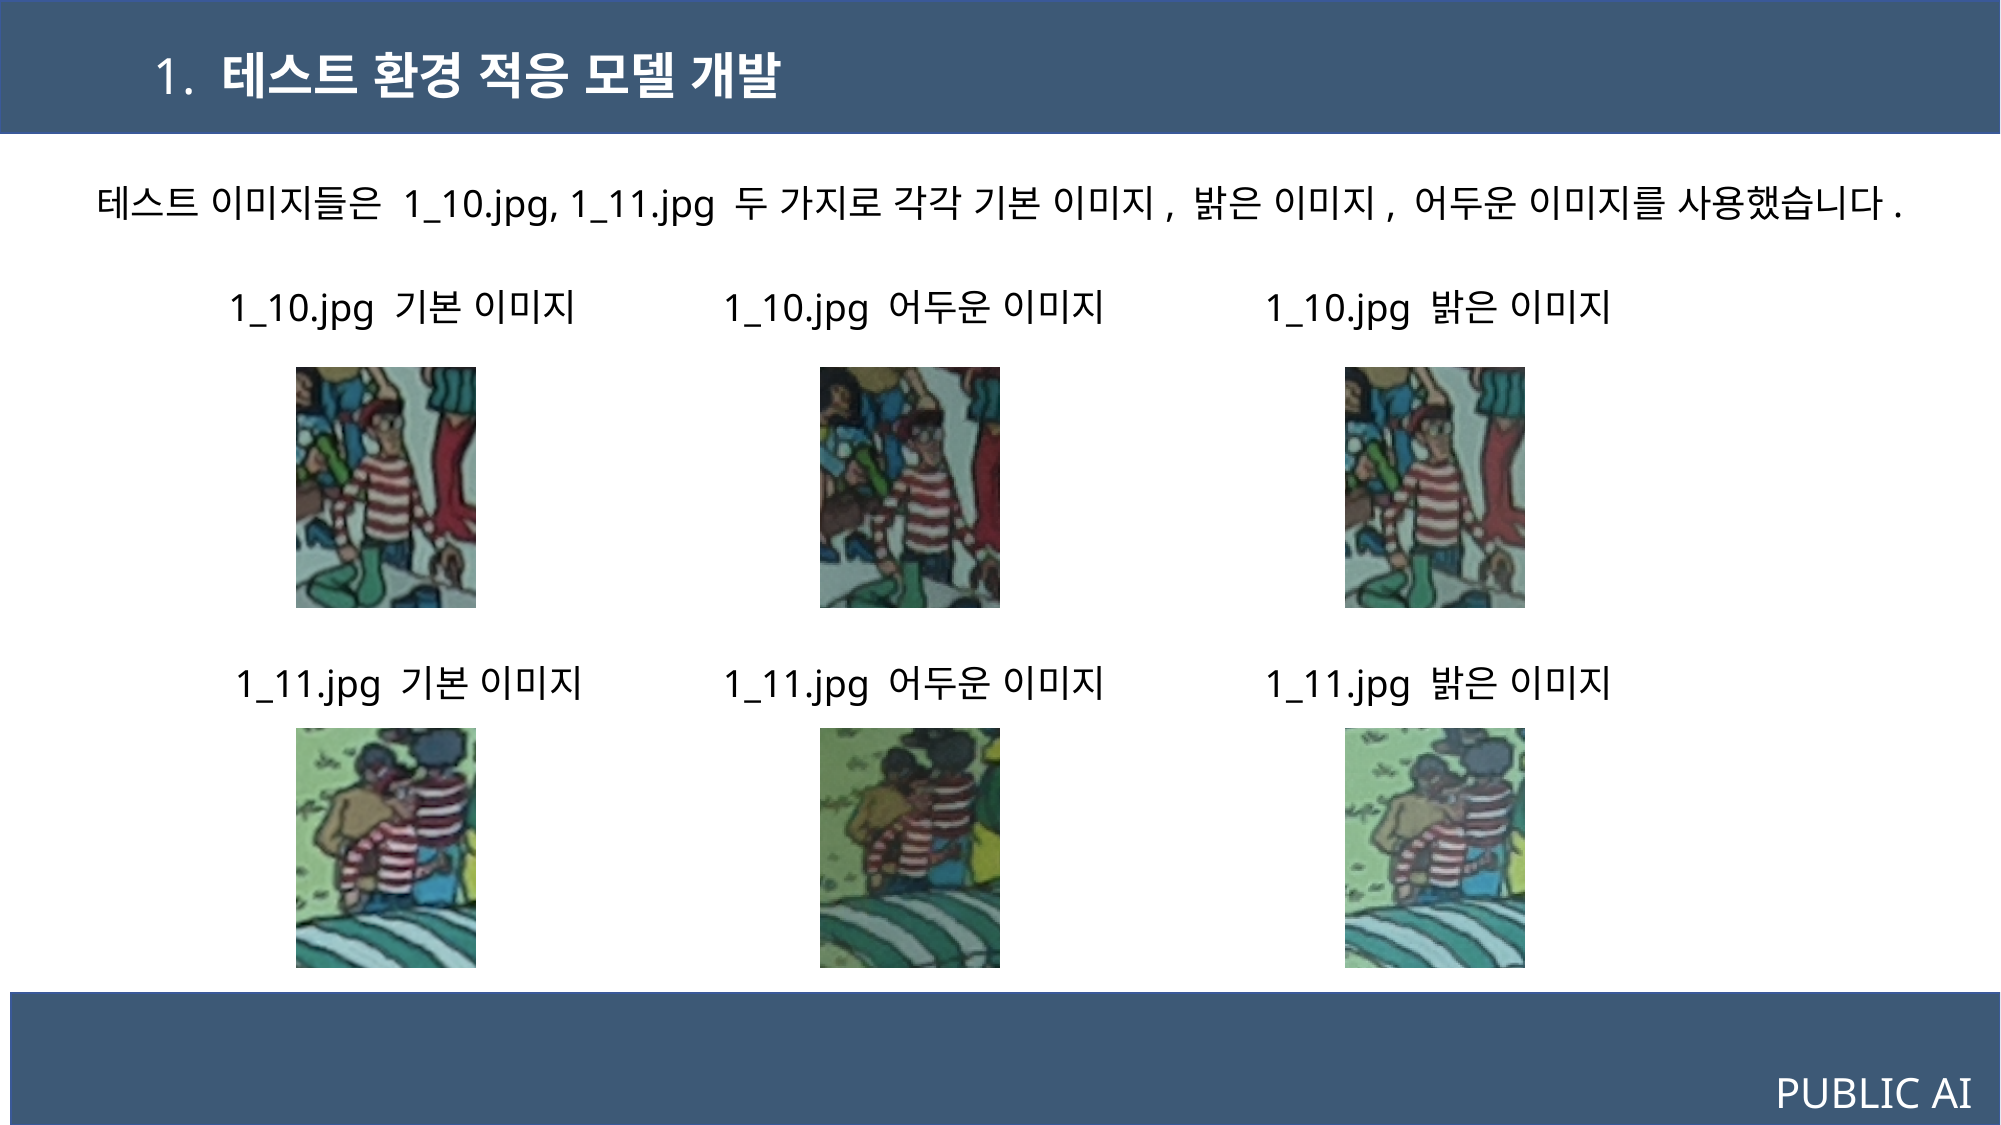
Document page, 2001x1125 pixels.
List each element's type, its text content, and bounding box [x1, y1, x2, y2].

picture [296, 728, 476, 968]
picture [820, 367, 1000, 608]
text_box 1_10.jpg 기본 이미지 [213, 276, 592, 337]
picture [820, 728, 1000, 968]
picture [1345, 367, 1525, 608]
text_box 1_11.jpg 어두운 이미지 [708, 652, 1122, 713]
text_box 1_10.jpg 밝은 이미지 [1249, 276, 1629, 337]
text_box 1_10.jpg 어두운 이미지 [708, 276, 1122, 337]
text_box 1. 테스트 환경 적응 모델 개발 [139, 36, 812, 172]
text_box 테스트 이미지들은 1_10.jpg, 1_11.jpg 두 가지로 각각 기본 이미지, 밝은 이미지, 어두운 이미지를 사용했습니다. [81, 173, 1919, 233]
text_box 1_11.jpg 기본 이미지 [220, 652, 599, 713]
text_box 1_11.jpg 밝은 이미지 [1249, 652, 1629, 713]
picture [296, 367, 476, 608]
picture [1345, 728, 1525, 968]
